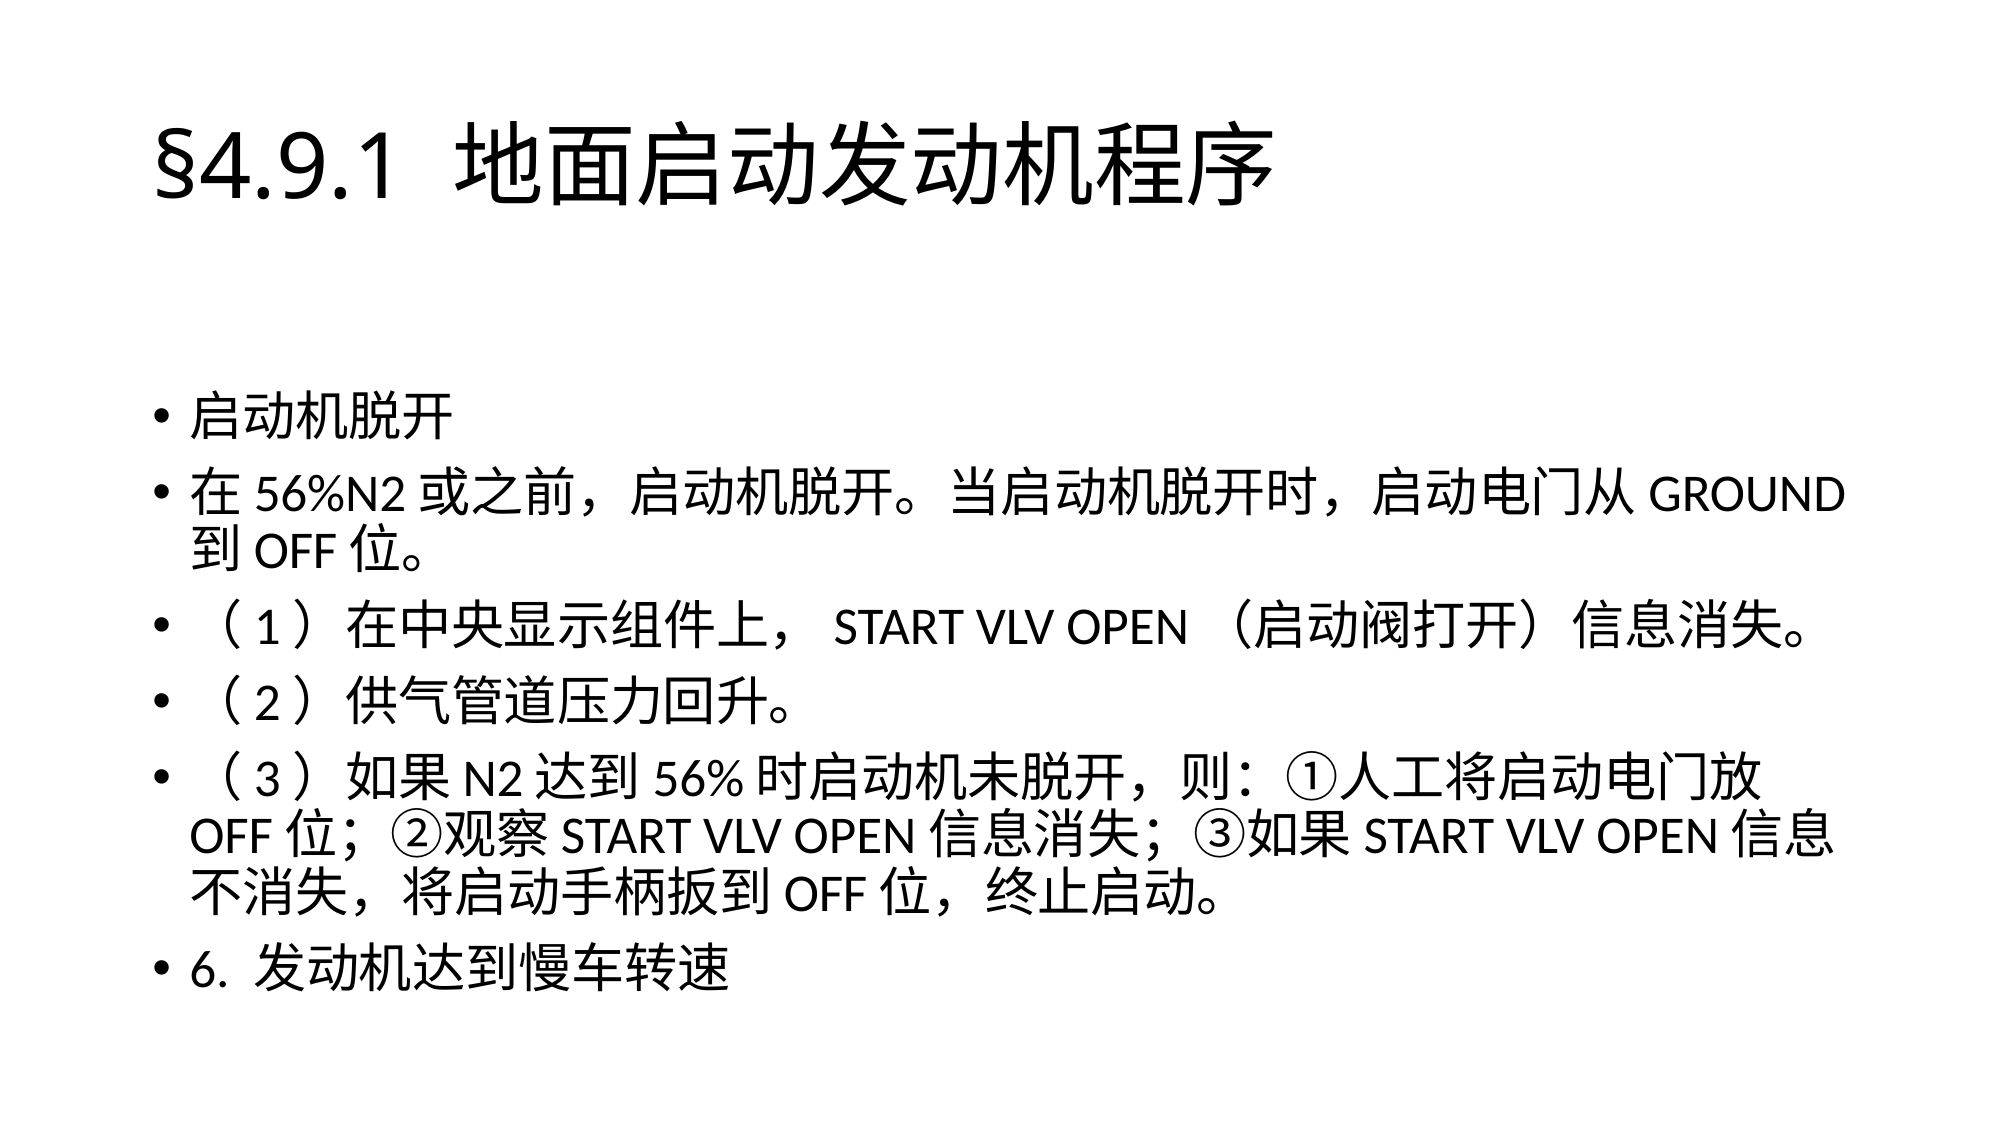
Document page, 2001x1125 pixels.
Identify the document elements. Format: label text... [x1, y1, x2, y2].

title §4.9.1 地面启动发动机程序 [137, 59, 1863, 278]
list 启动机脱开 在56%N2或之前，启动机脱开。当启动机脱开时，启动电门从GROUND到OFF位。 （1）在中央显示组件上，START VLV OPEN（启动阀打开）信息消失。 （2）供气管道压力回升。 （3）如果N2达到56%时启动机未脱开，则：①人工将启动电门放OFF位；②观察START VLV OPEN信息消失；③如果START VLV OPEN信息不消失，将启动手柄扳到OFF位，终止启动。 6. 发动机达到慢车转速 [137, 299, 1863, 1014]
